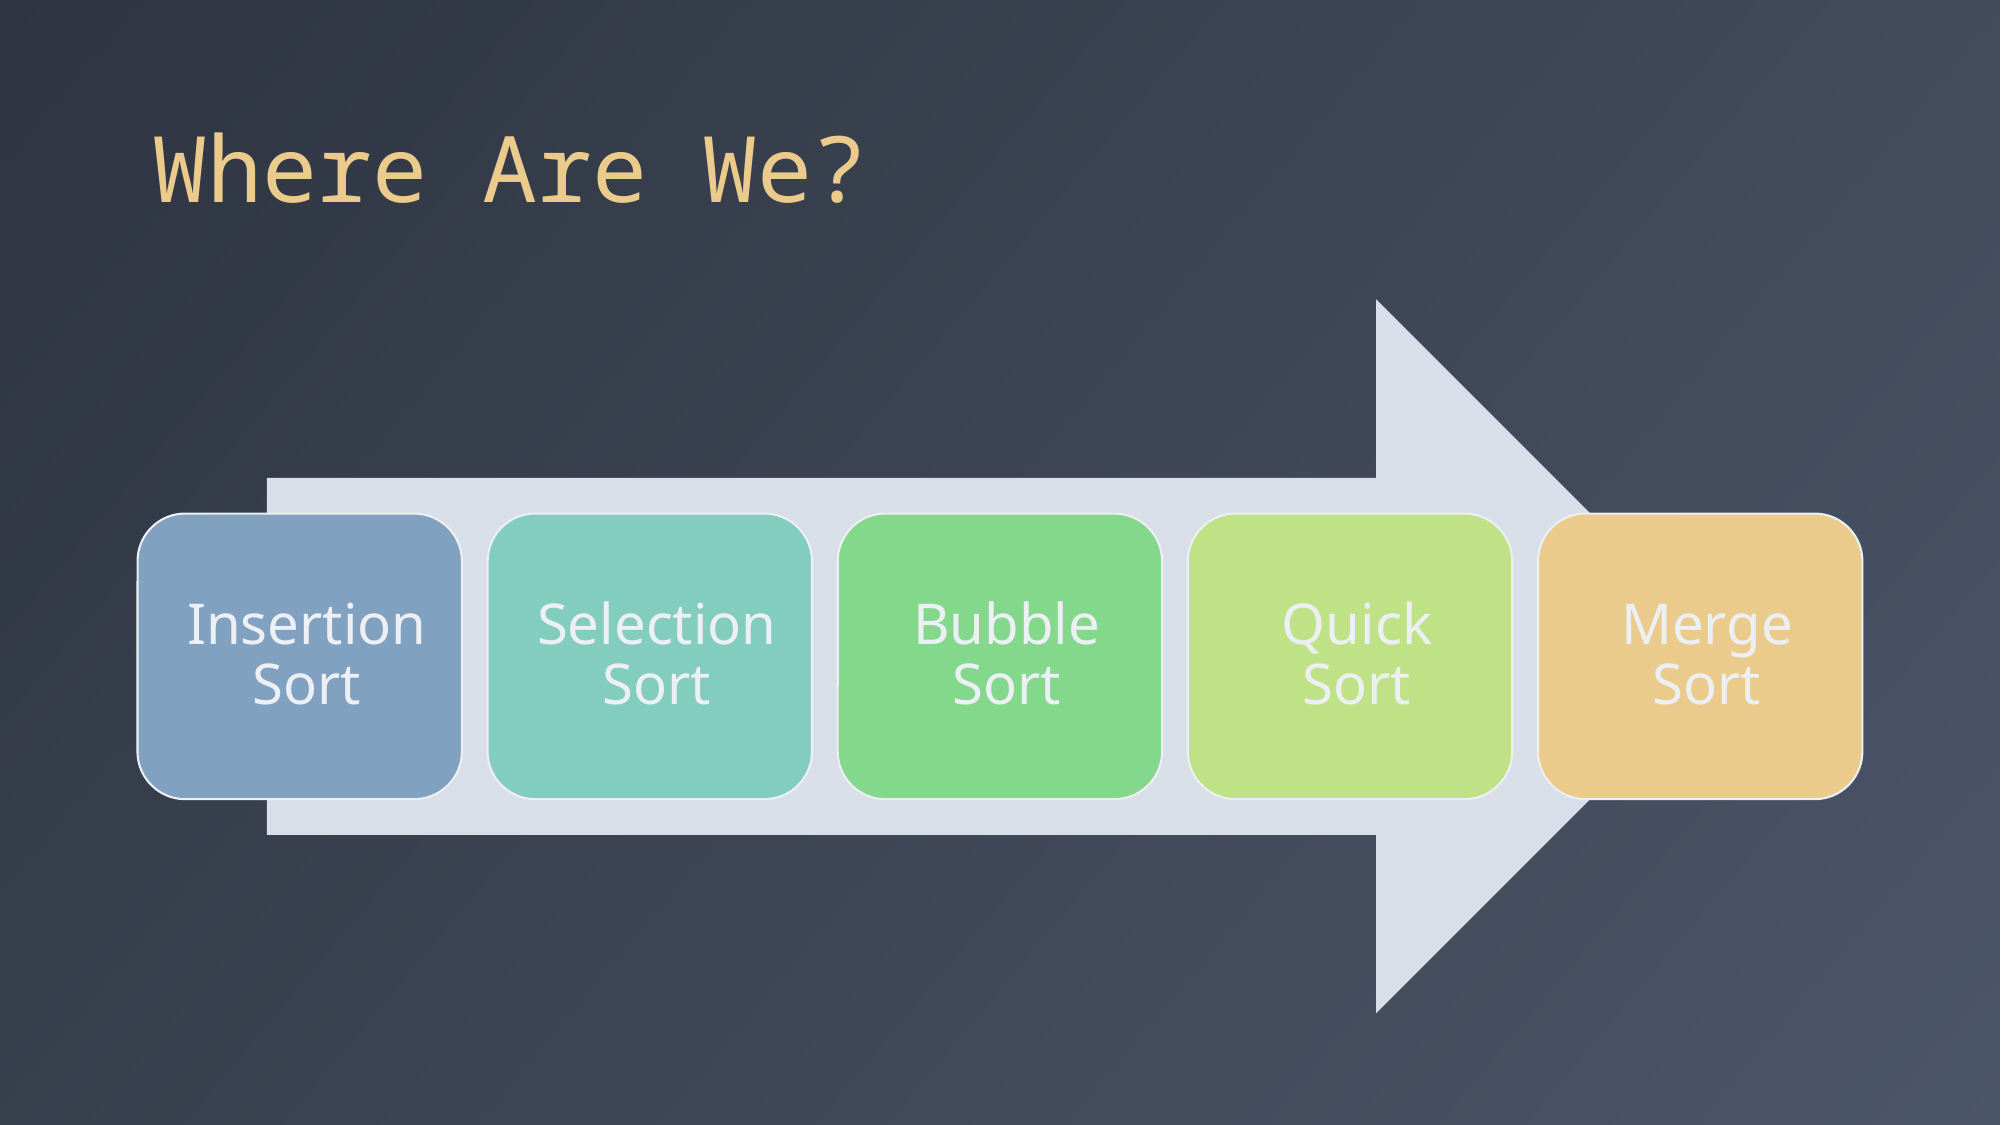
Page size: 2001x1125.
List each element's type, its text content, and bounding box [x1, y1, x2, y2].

title Where Are We? [137, 26, 1863, 230]
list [137, 299, 1863, 1014]
